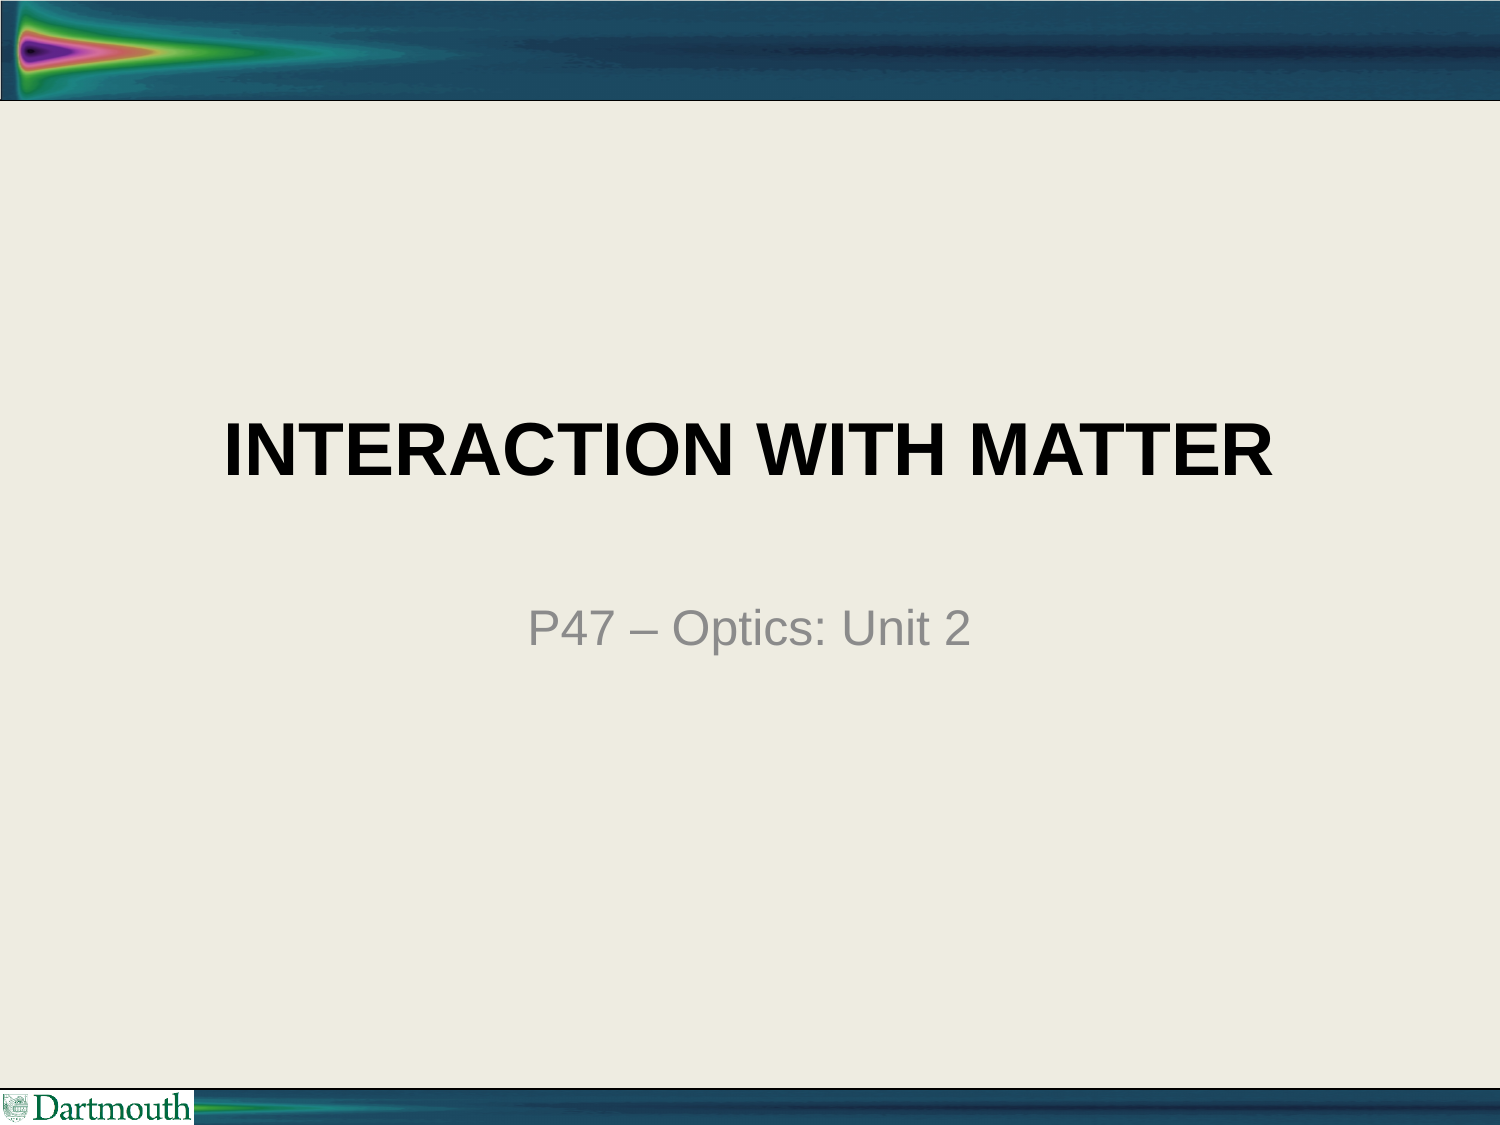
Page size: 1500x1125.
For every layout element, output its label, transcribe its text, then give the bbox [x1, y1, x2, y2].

title Interaction with Matter [112, 324, 1388, 567]
picture [2, 1, 1500, 100]
subtitle P47 – Optics: Unit 2 [225, 587, 1275, 875]
picture [0, 1090, 1500, 1125]
